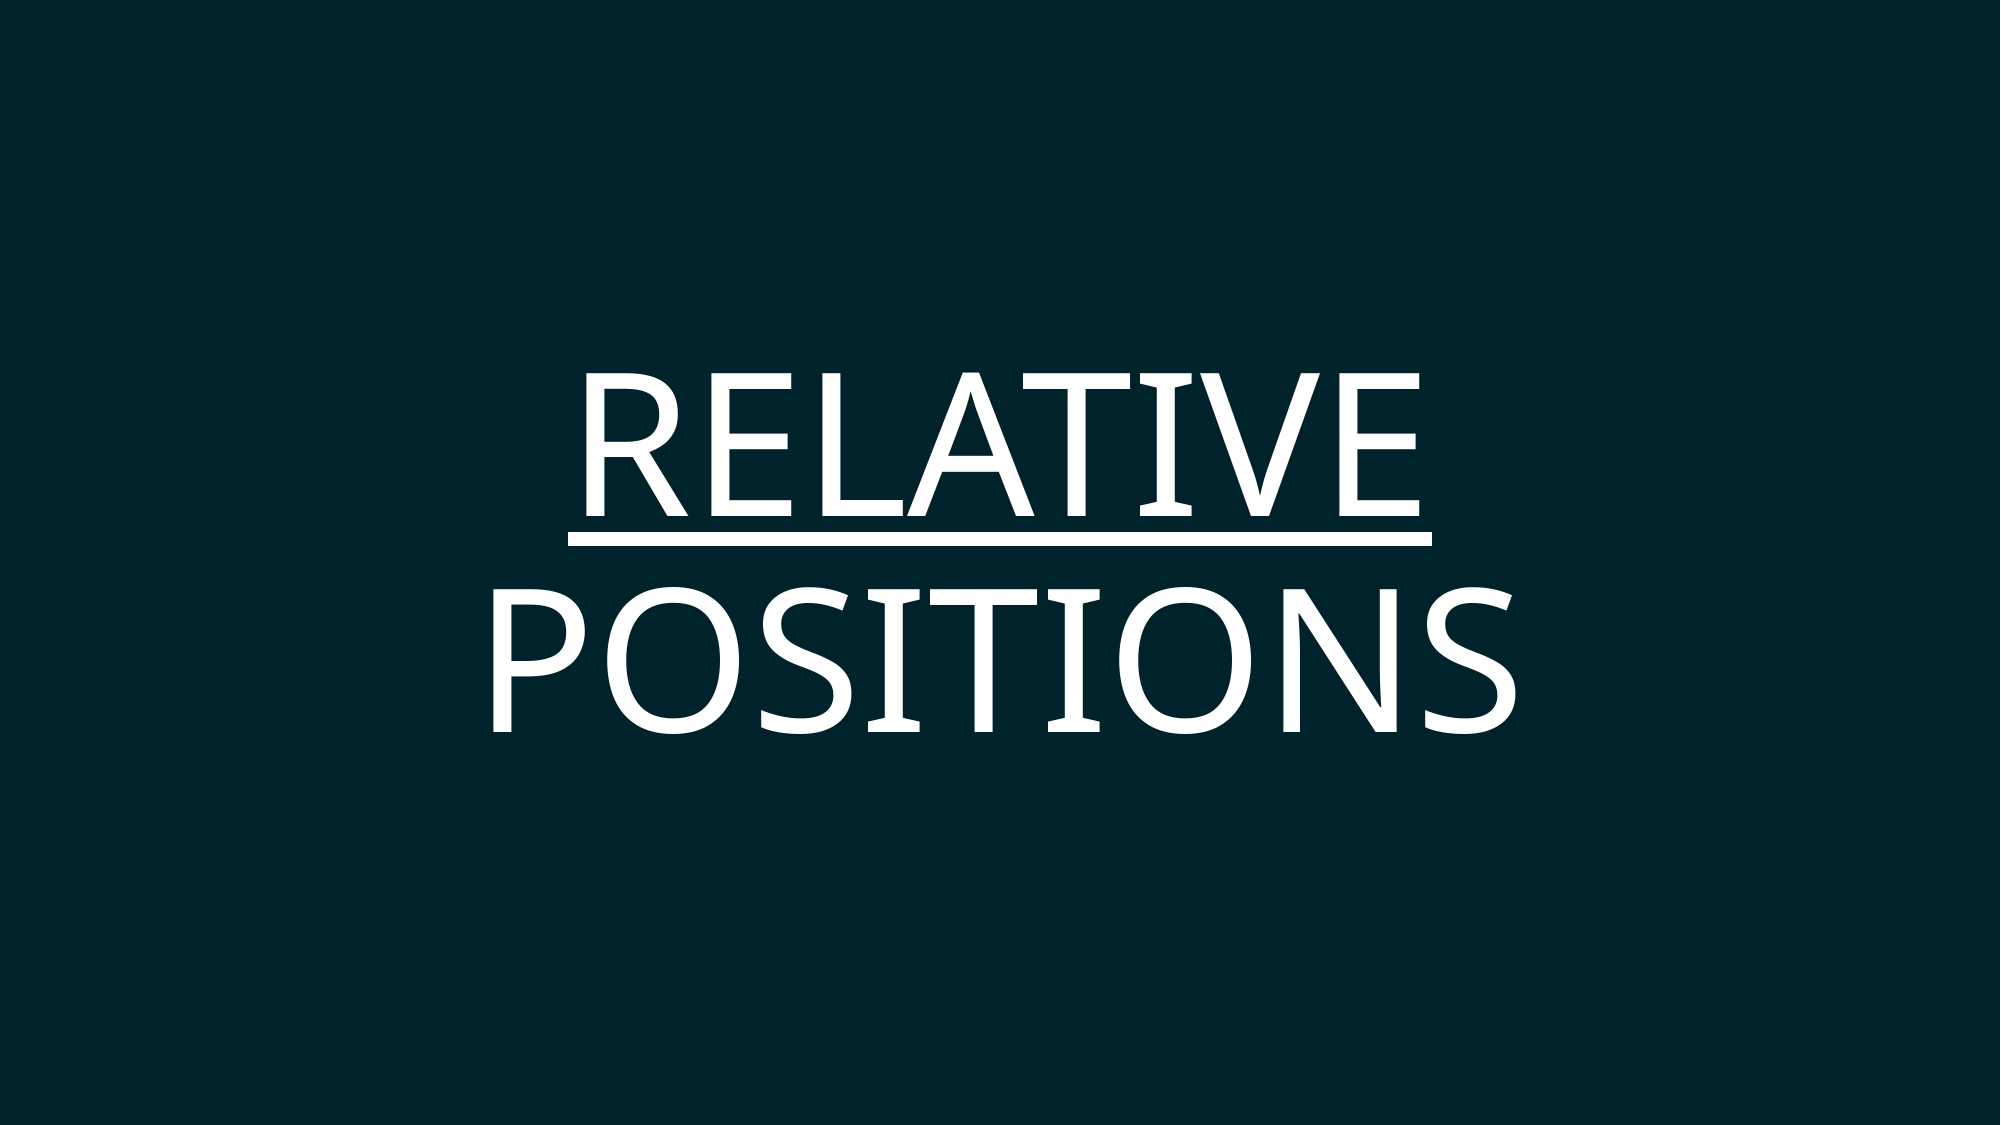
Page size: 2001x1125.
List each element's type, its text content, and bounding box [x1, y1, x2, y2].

text_box RELATIVE POSITIONS [189, 336, 1811, 784]
